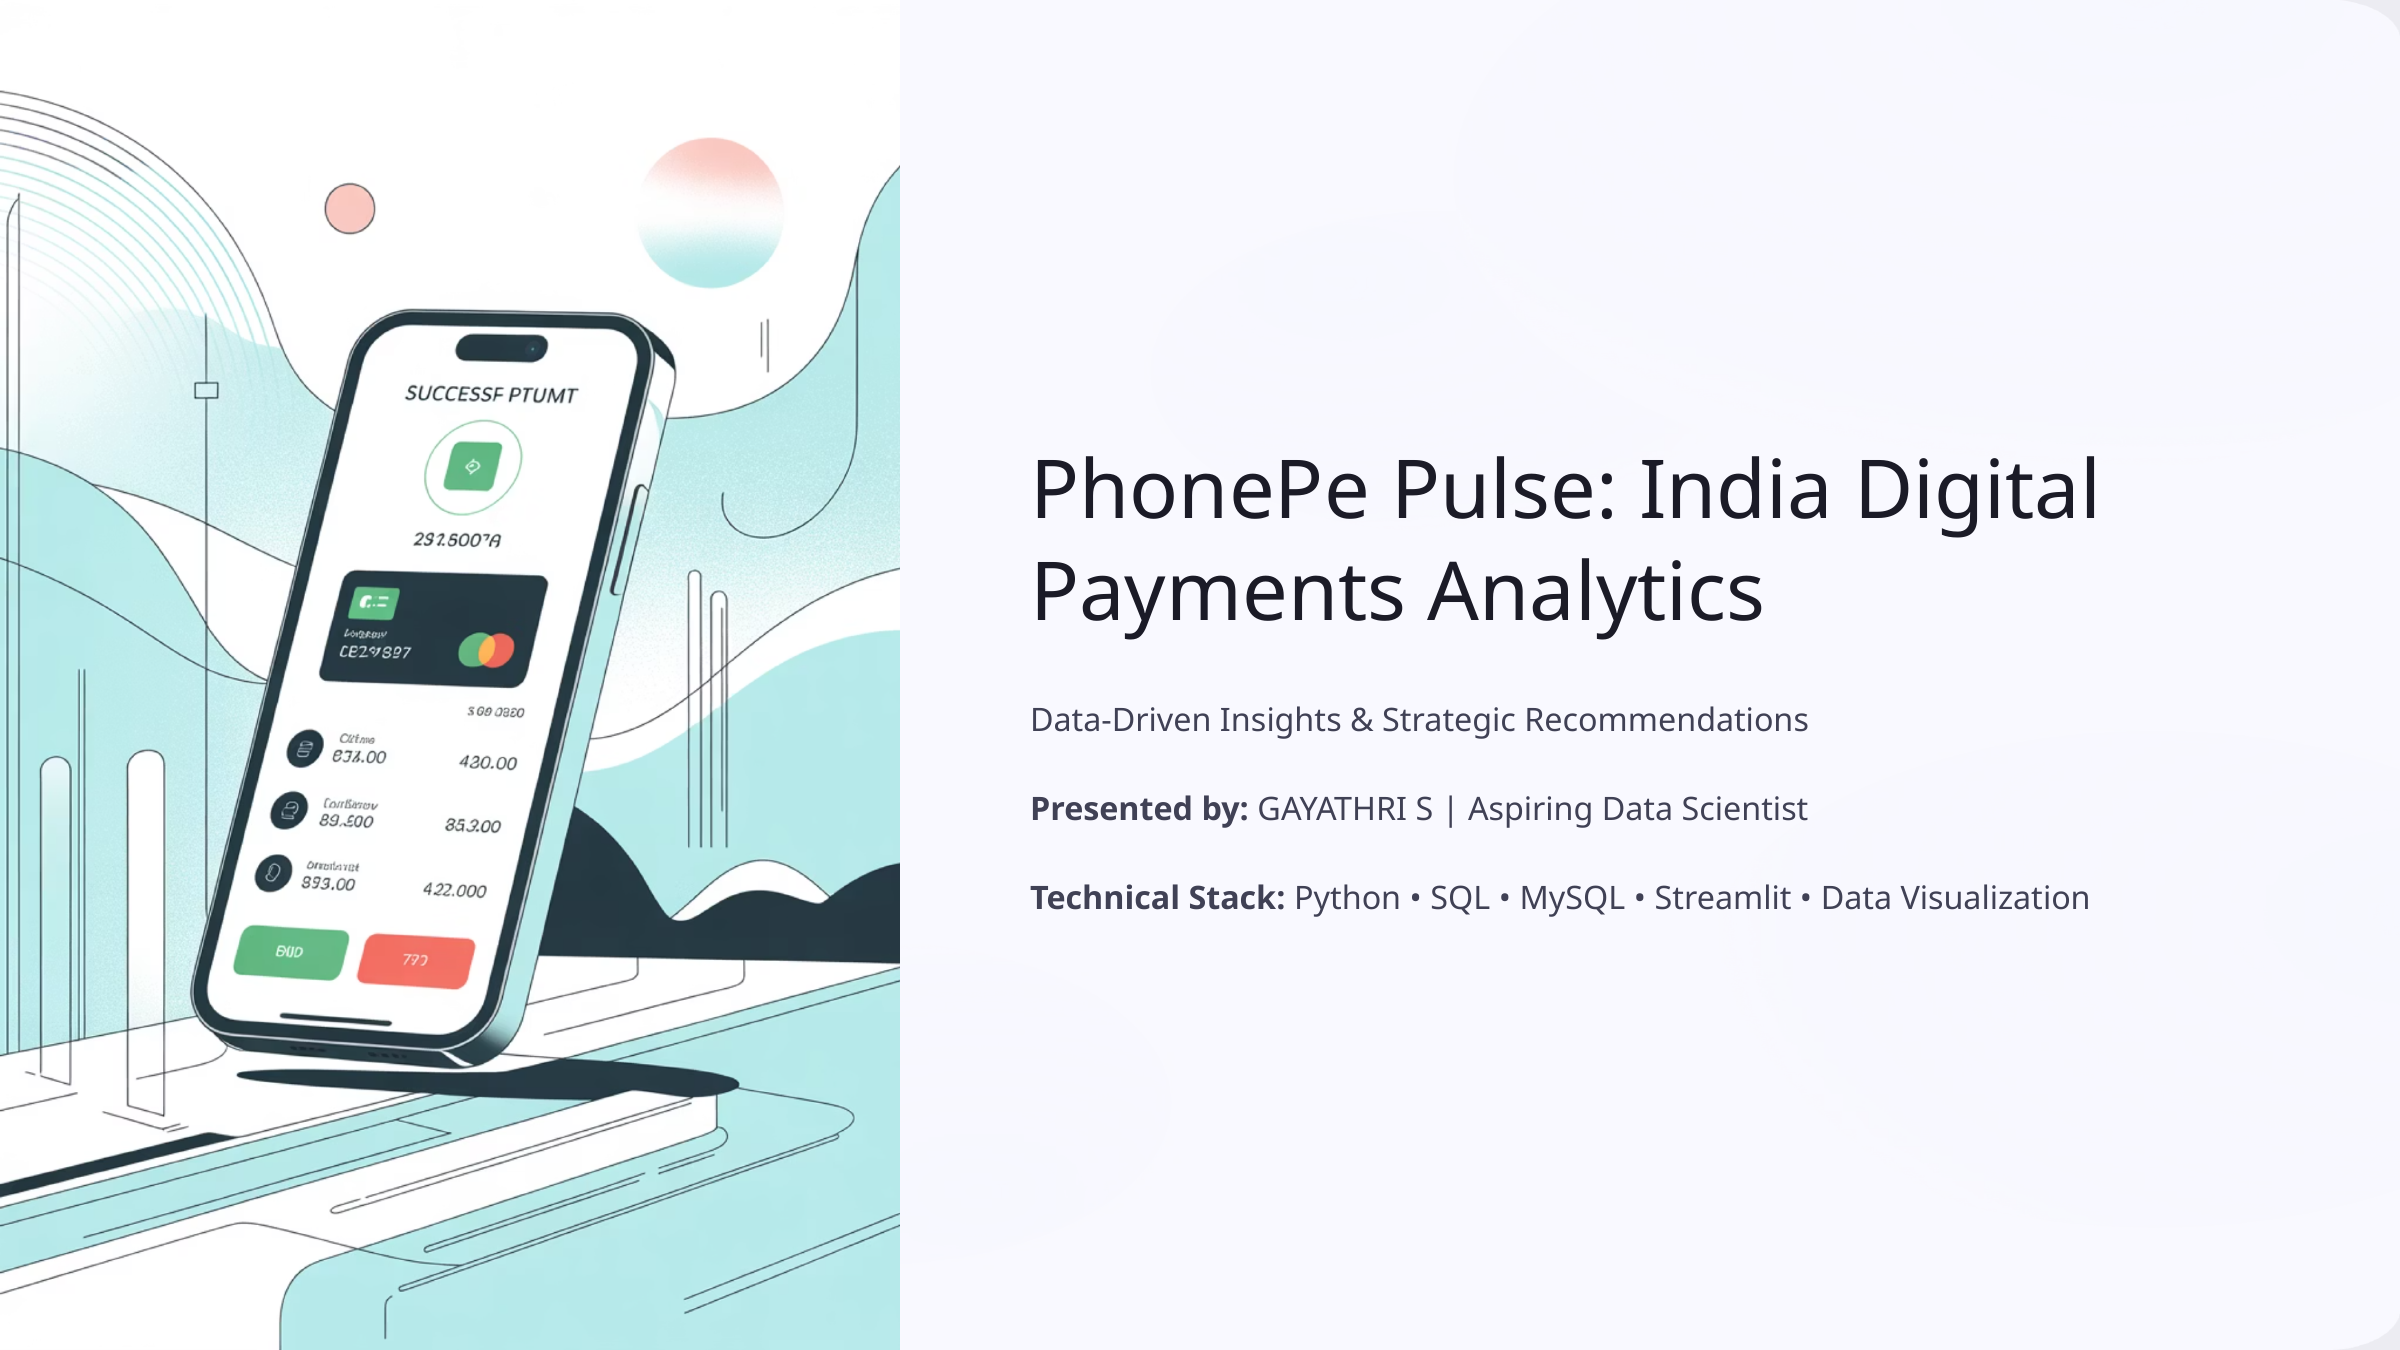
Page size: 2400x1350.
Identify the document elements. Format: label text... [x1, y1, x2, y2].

picture [0, 0, 900, 1350]
text_box PhonePe Pulse: India Digital Payments Analytics [1030, 434, 2270, 638]
text_box Presented by: GAYATHRI S | Aspiring Data Scientist [1030, 775, 2270, 828]
text_box Technical Stack: Python • SQL • MySQL • Streamlit • Data Visualization [1030, 863, 2270, 916]
text_box Data-Driven Insights & Strategic Recommendations [1030, 686, 2270, 739]
